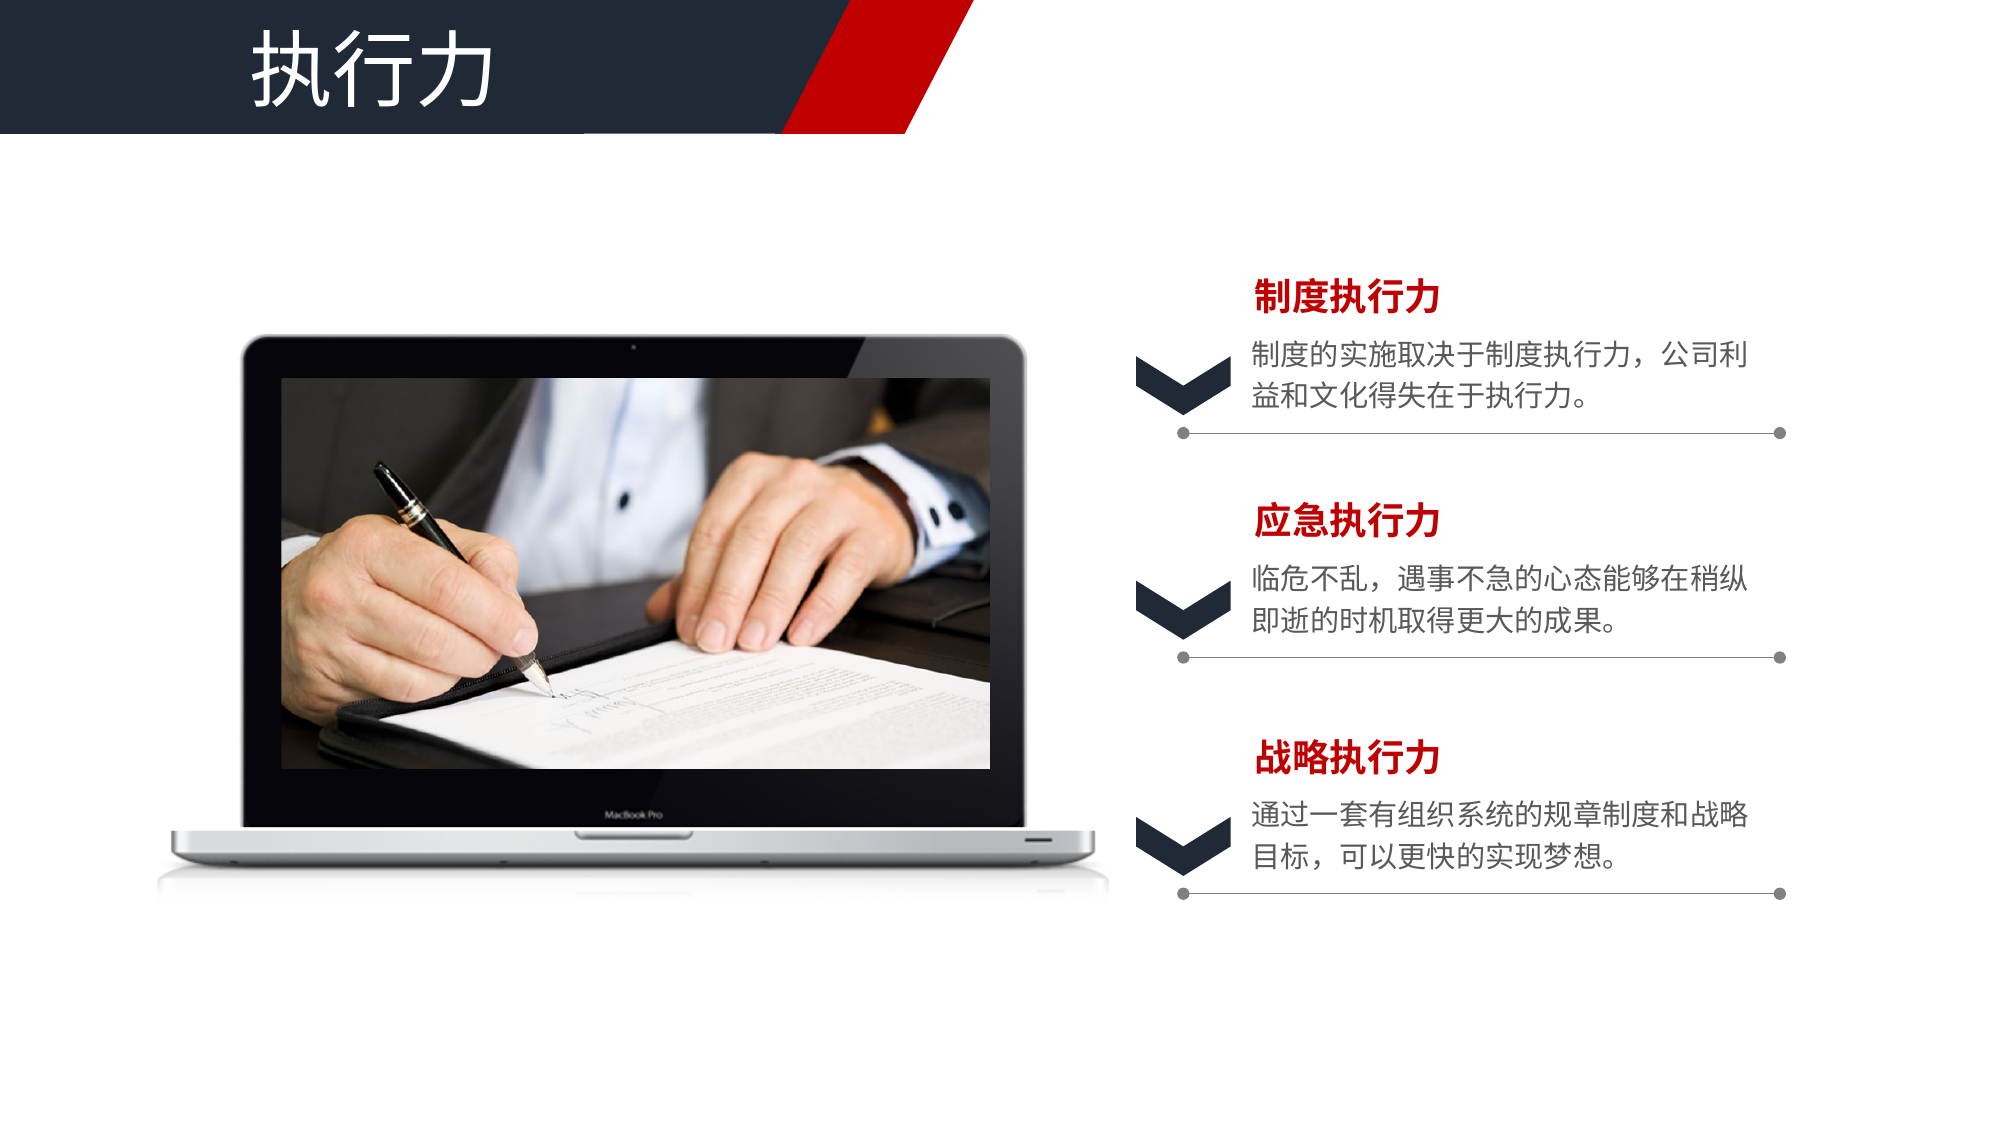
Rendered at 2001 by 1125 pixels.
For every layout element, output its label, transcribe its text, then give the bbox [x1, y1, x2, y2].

text_box 制度执行力 [1239, 265, 1458, 321]
text_box 应急执行力 [1239, 490, 1458, 545]
text_box [1136, 815, 1232, 878]
text_box [783, 0, 975, 135]
text_box 通过一套有组织系统的规章制度和战略目标，可以更快的实现梦想。 [1236, 781, 1780, 881]
text_box 战略执行力 [1239, 726, 1458, 781]
text_box [0, 0, 852, 135]
text_box 临危不乱，遇事不急的心态能够在稍纵即逝的时机取得更大的成果。 [1236, 545, 1780, 645]
text_box 执行力 [237, 11, 709, 123]
text_box [1136, 354, 1232, 417]
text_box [131, 300, 1136, 905]
text_box 制度的实施取决于制度执行力，公司利益和文化得失在于执行力。 [1236, 321, 1780, 421]
text_box [1136, 578, 1232, 641]
